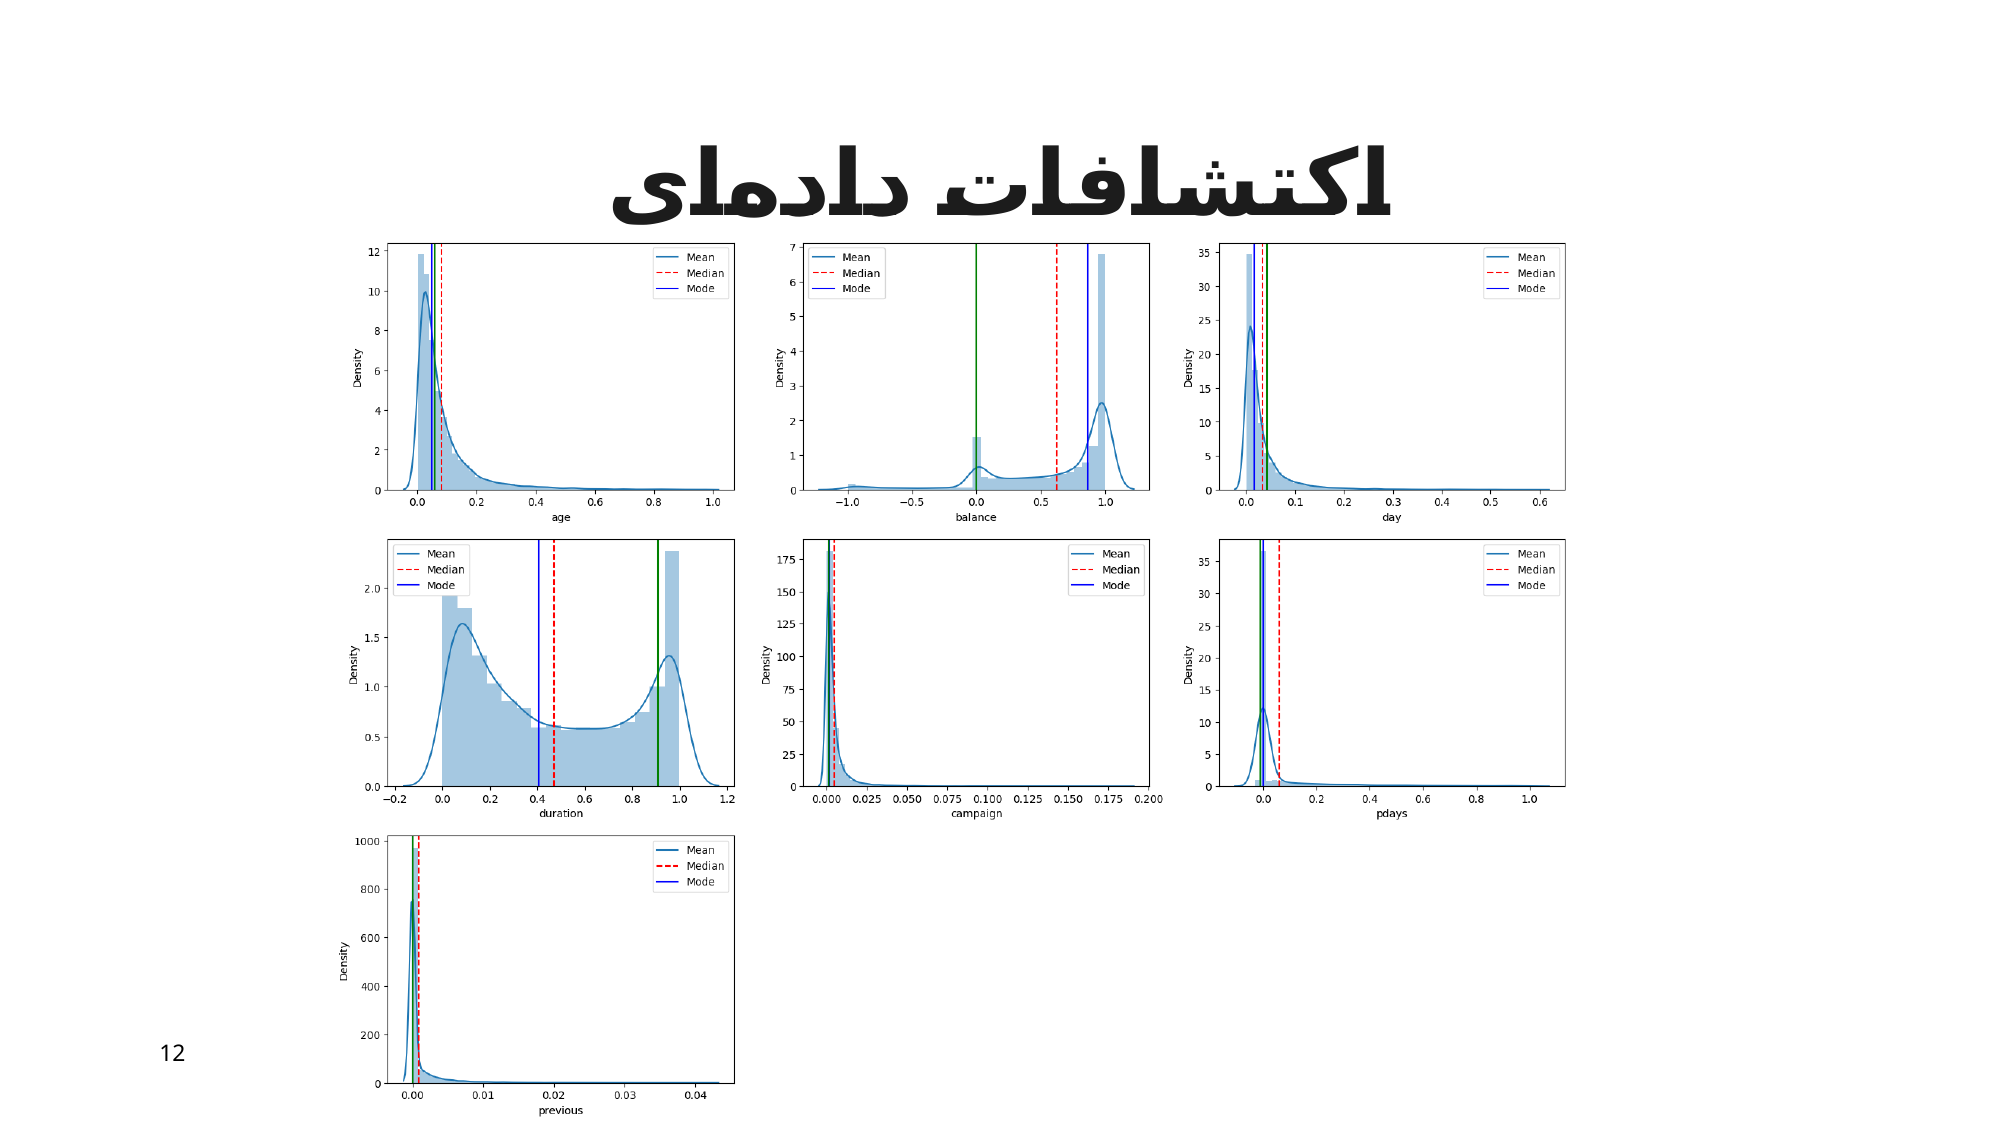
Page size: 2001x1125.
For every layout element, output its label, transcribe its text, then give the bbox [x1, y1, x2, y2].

title اکتشافات داده‌ای [379, 135, 1621, 236]
slide_number 12 [159, 1038, 246, 1080]
picture [330, 235, 1572, 1123]
